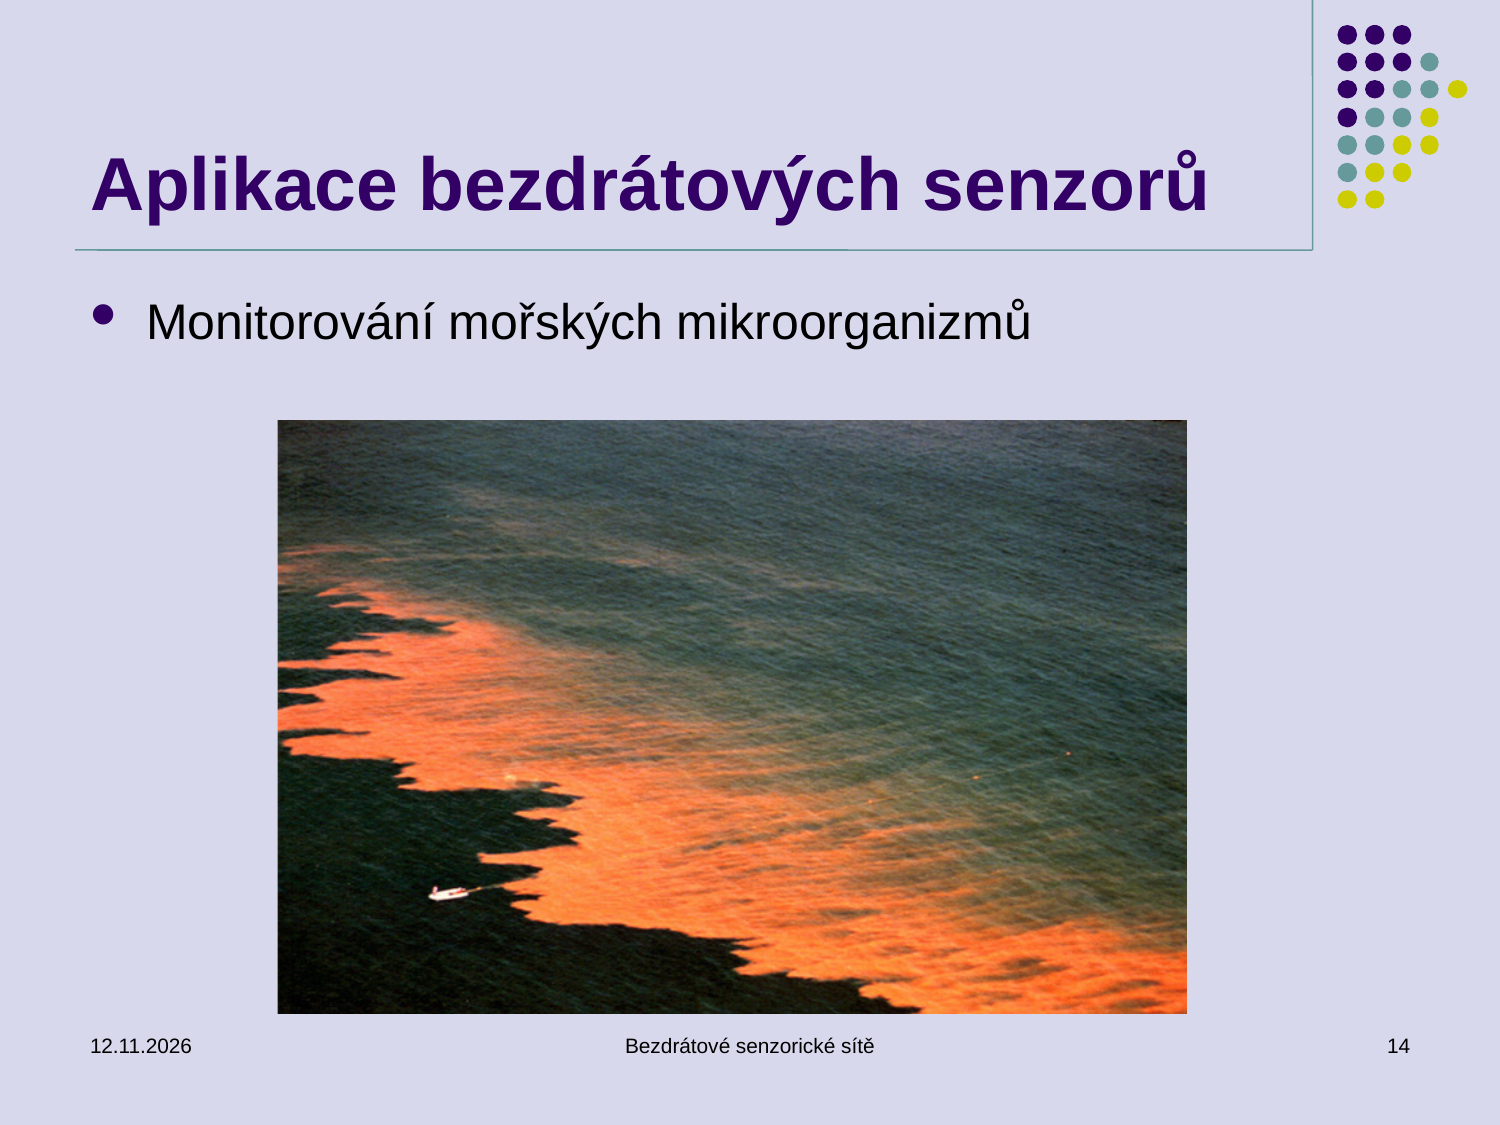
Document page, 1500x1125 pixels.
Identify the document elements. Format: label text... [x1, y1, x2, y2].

slide_number 14 [1074, 1025, 1425, 1100]
title Aplikace bezdrátových senzorů [75, 20, 1313, 233]
footer Bezdrátové senzorické sítě [512, 1025, 988, 1100]
slide_number 26. 11. 2019 [75, 1025, 425, 1100]
list Monitorování mořských mikroorganizmů [75, 282, 1425, 1006]
picture [277, 420, 1188, 1015]
